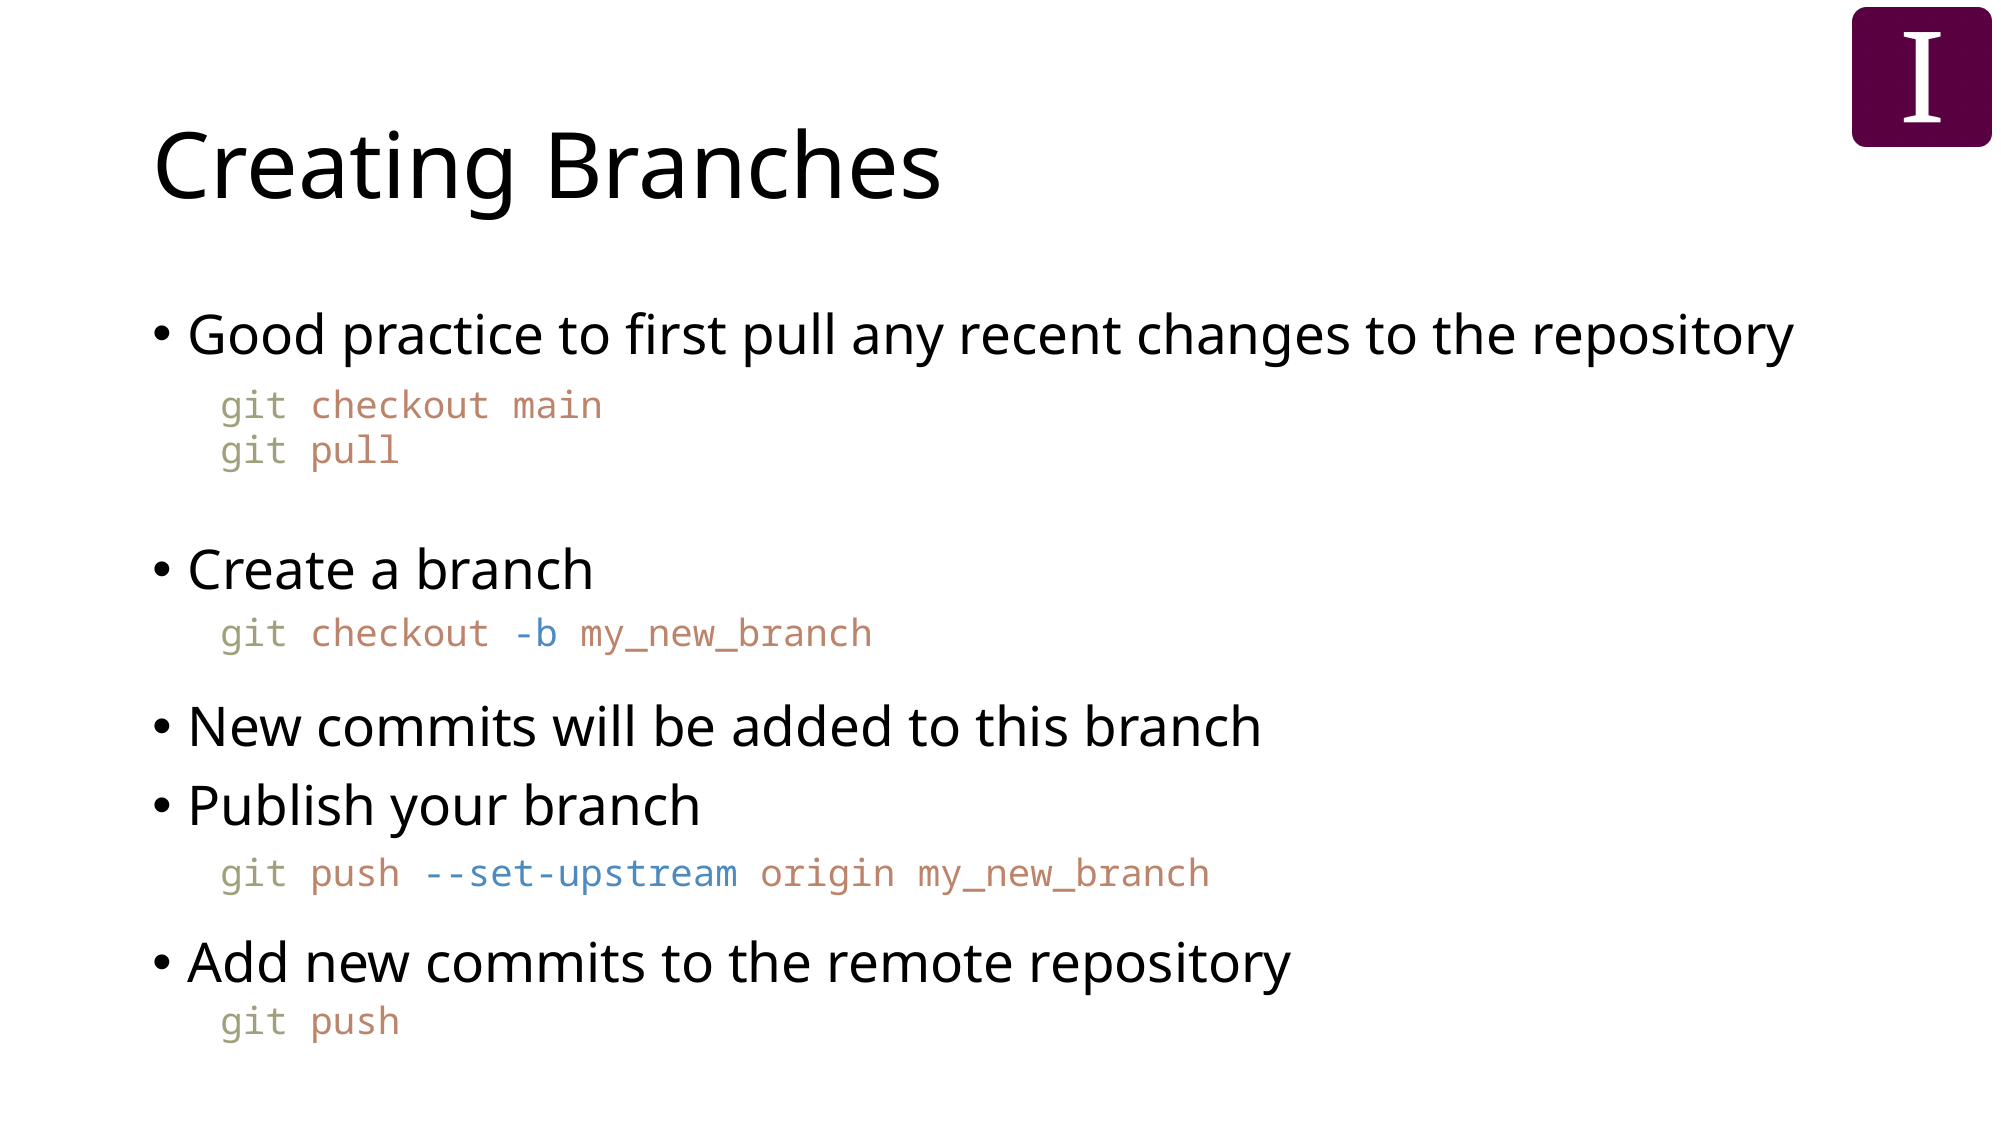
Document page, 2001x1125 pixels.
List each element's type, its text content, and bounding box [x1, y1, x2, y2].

picture [1852, 7, 1992, 147]
text_box git push --set-upstream origin my_new_branch [205, 841, 1358, 902]
text_box git checkout main git pull [205, 373, 1207, 479]
list Good practice to first pull any recent changes to the repository Create a branch New commits will be added to this branch Publish your branch Add new commits to the remote repository [137, 299, 1863, 1014]
title Creating Branches [137, 59, 1863, 278]
text_box git push [205, 989, 1207, 1050]
text_box git checkout -b my_new_branch [205, 601, 937, 662]
